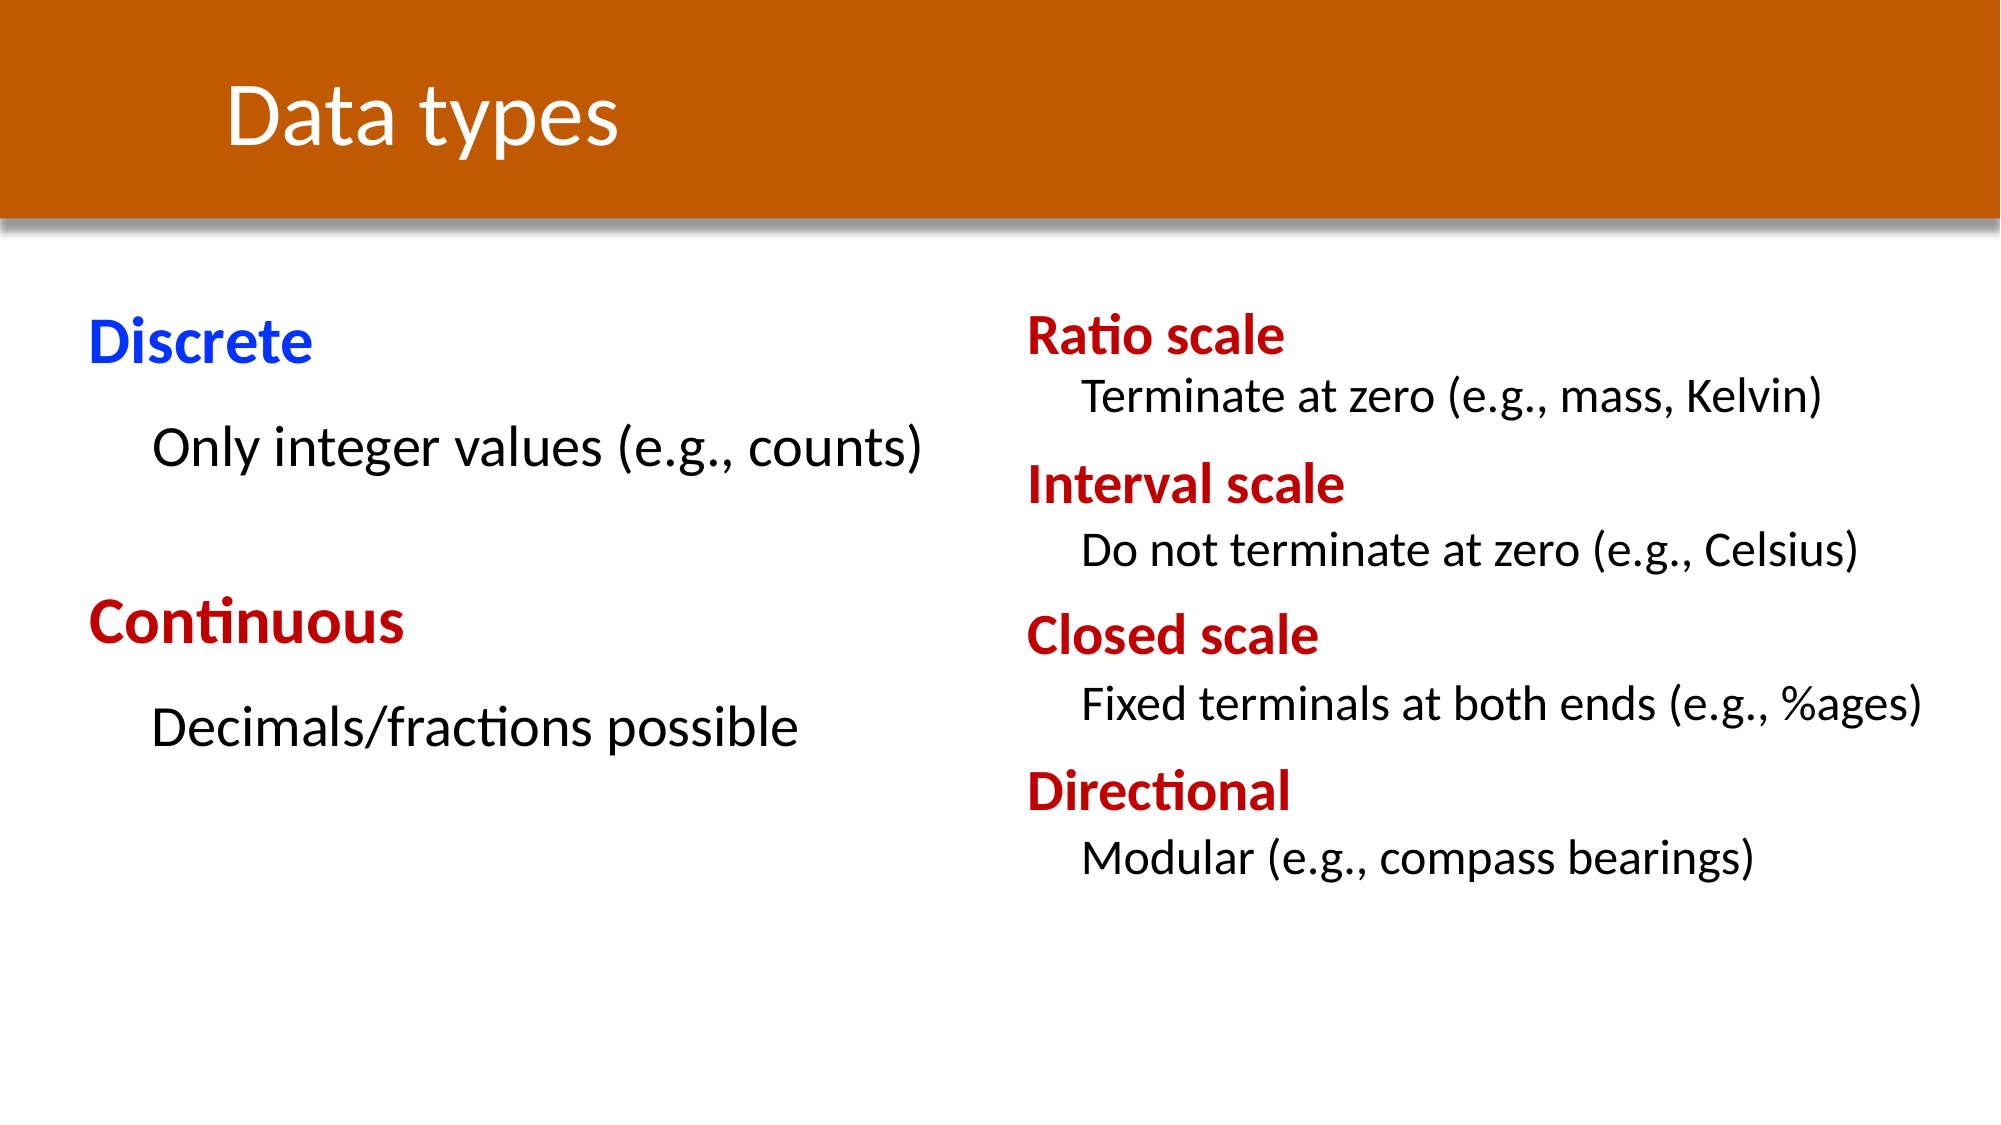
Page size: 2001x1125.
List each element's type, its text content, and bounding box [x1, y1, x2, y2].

text_box Interval scale [1012, 437, 1362, 523]
text_box Fixed terminals at both ends (e.g., %ages) [1066, 663, 1939, 738]
text_box Do not terminate at zero (e.g., Celsius) [1066, 509, 1876, 584]
text_box Terminate at zero (e.g., mass, Kelvin) [1066, 355, 1839, 430]
text_box Closed scale [1012, 588, 1336, 674]
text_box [73, 289, 945, 487]
text_box Modular (e.g., compass bearings) [1066, 817, 1772, 892]
text_box Ratio scale [1012, 289, 1302, 374]
text_box Data types [210, 17, 2000, 201]
text_box [0, 0, 2000, 219]
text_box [73, 569, 819, 767]
text_box Directional [1012, 744, 1307, 829]
